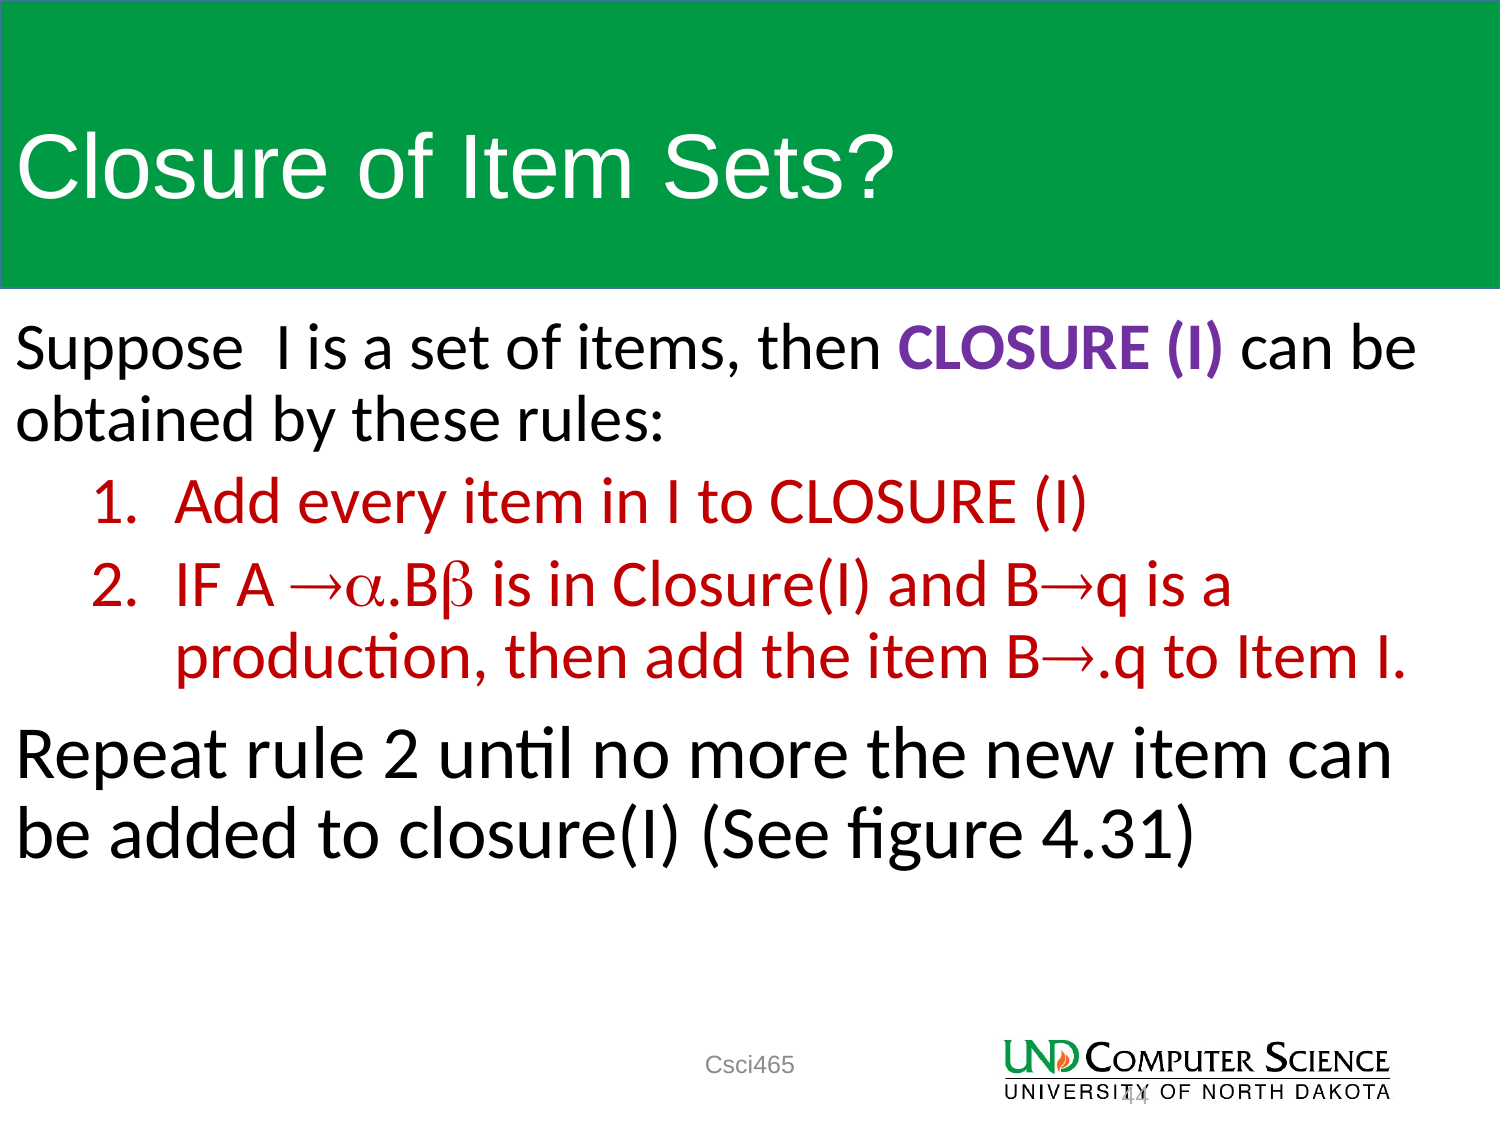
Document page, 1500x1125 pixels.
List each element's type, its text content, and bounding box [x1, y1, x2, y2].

slide_number 44 [1106, 1064, 1457, 1125]
picture [999, 1034, 1397, 1104]
list Suppose I is a set of items, then CLOSURE (I) can be obtained by these rules: Add every item in I to CLOSURE (I) IF A .B is in Closure(I) and Bq is a production, then add the item B.q to Item I. Repeat rule 2 until no more the new item can be added to closure(I) (See figure 4.31) [0, 304, 1457, 998]
footer Csci465 [512, 1024, 988, 1103]
title Closure of Item Sets? [0, 59, 1397, 278]
